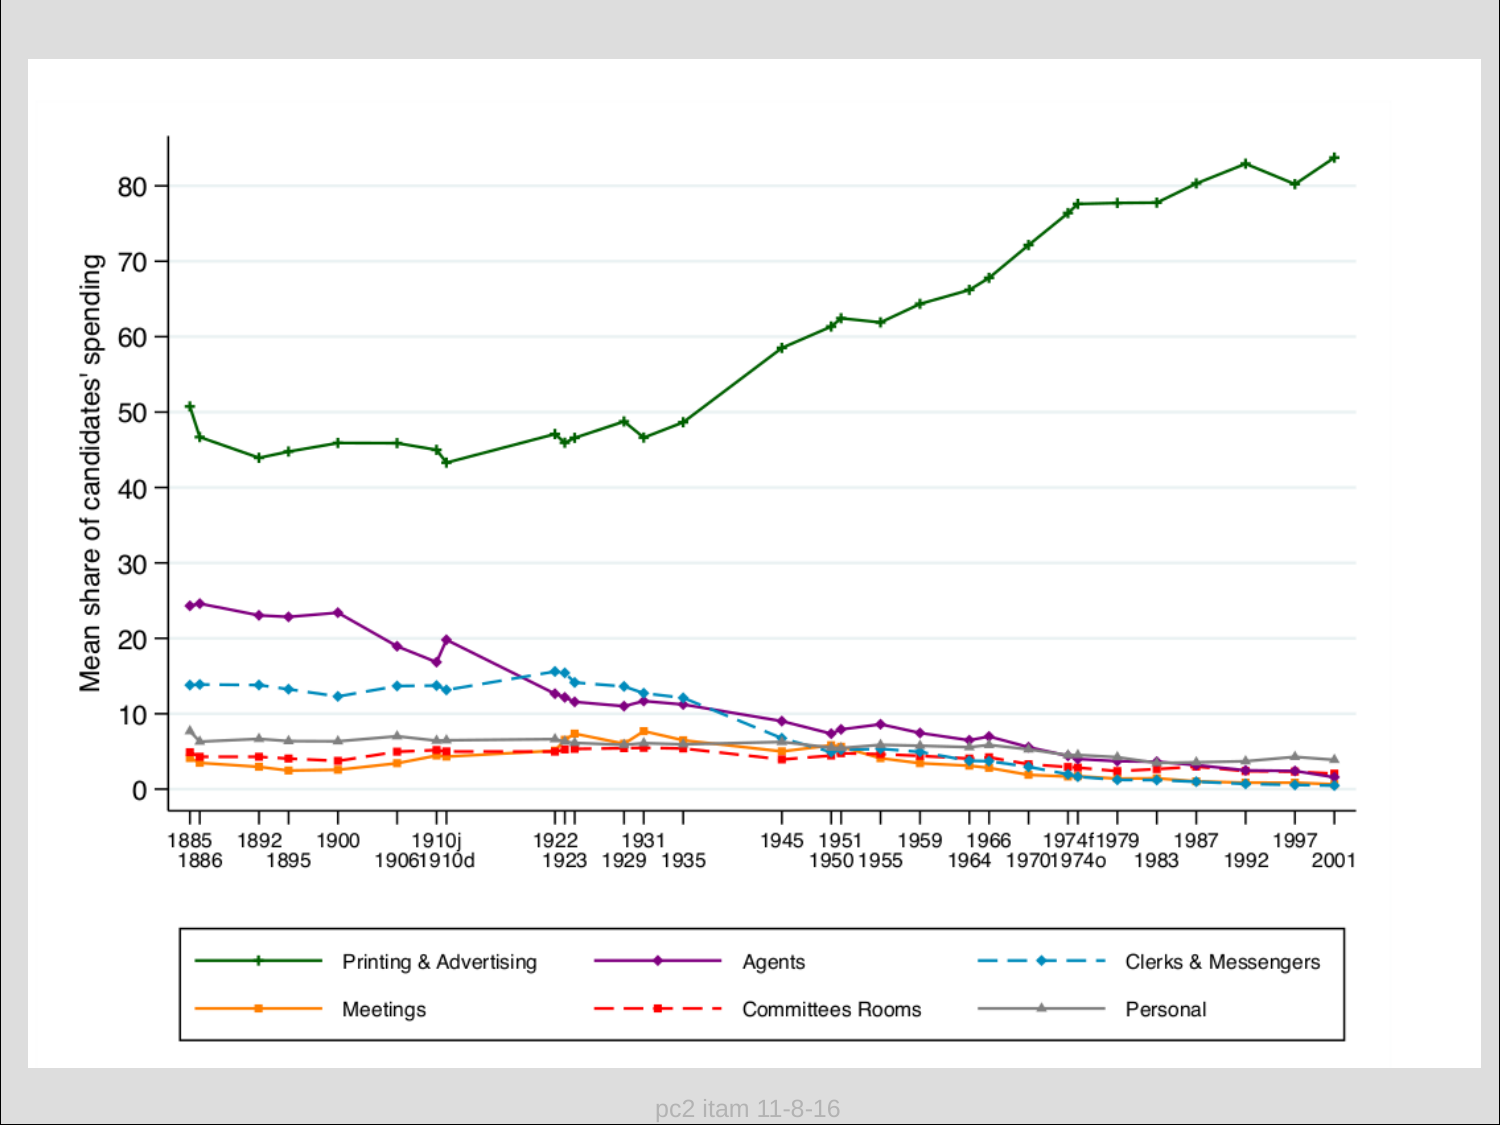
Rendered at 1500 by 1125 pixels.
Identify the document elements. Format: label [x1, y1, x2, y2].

list [28, 59, 1481, 1069]
